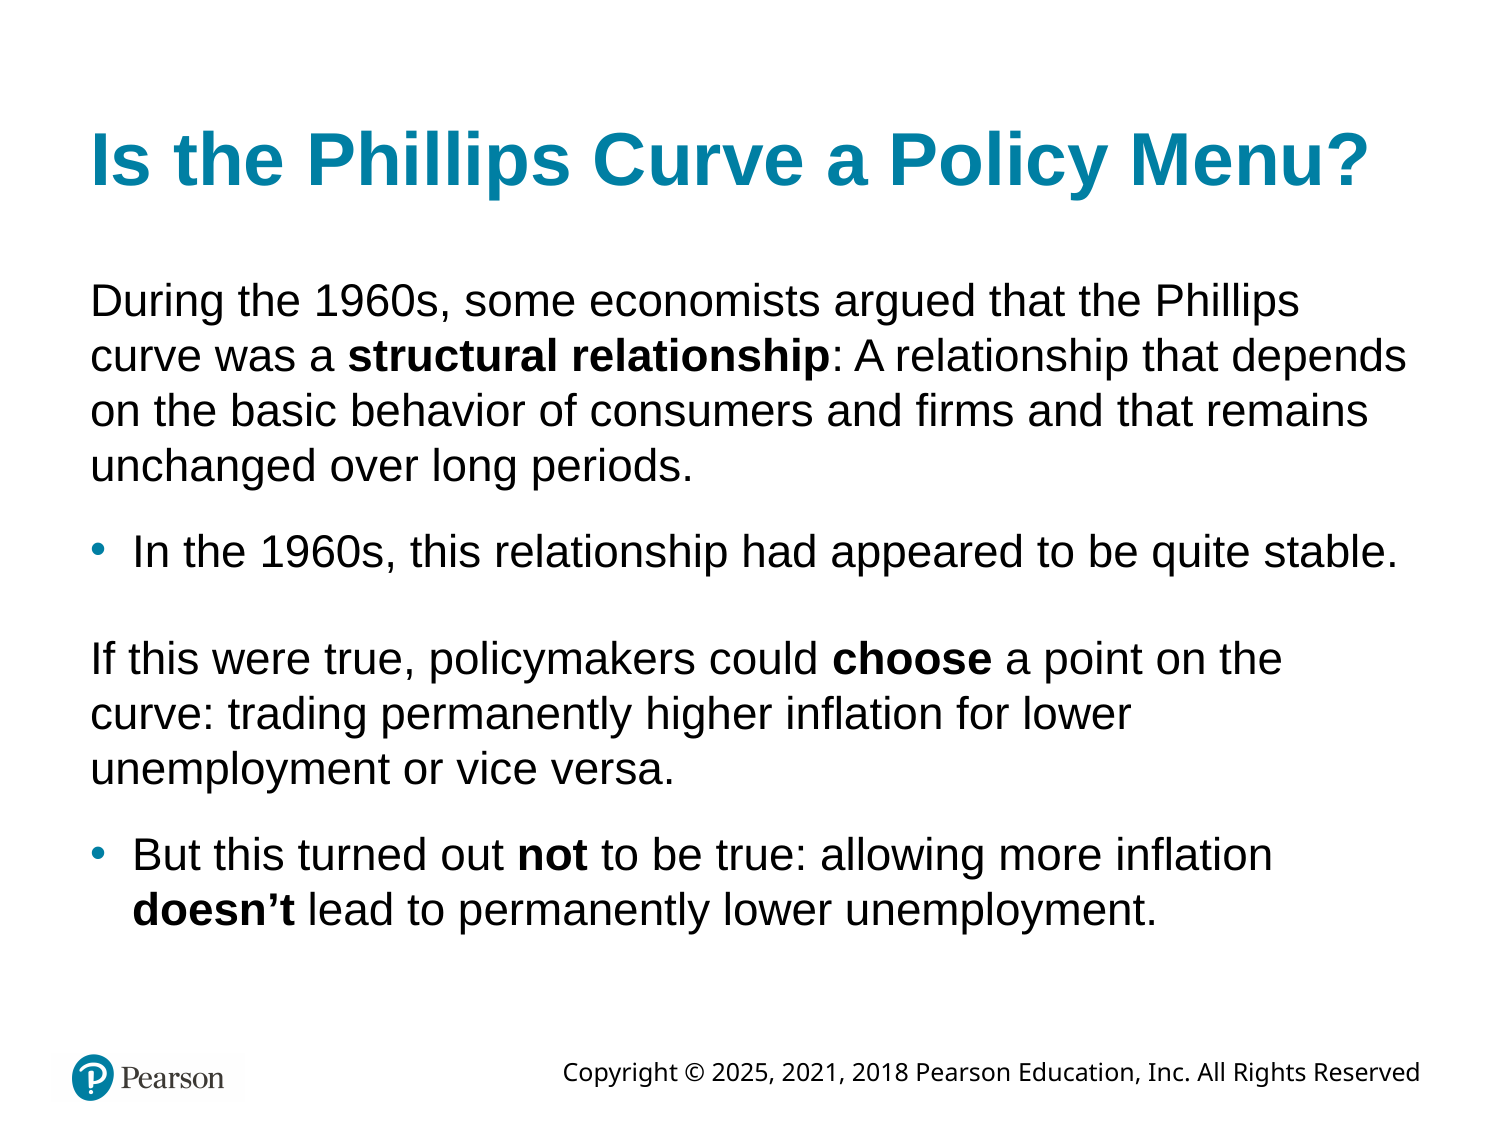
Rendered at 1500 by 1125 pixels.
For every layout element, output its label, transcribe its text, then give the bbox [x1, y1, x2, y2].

list If this were true, policymakers could choose a point on the curve: trading permanently higher inflation for lower unemployment or vice versa. But this turned out not to be true: allowing more inflation doesn’t lead to permanently lower unemployment. [75, 613, 1425, 969]
title Is the Phillips Curve a Policy Menu? [75, 35, 1425, 216]
list During the 1960s, some economists argued that the Phillips curve was a structural relationship: A relationship that depends on the basic behavior of consumers and firms and that remains unchanged over long periods. In the 1960s, this relationship had appeared to be quite stable. [75, 255, 1436, 593]
picture [51, 1053, 245, 1102]
